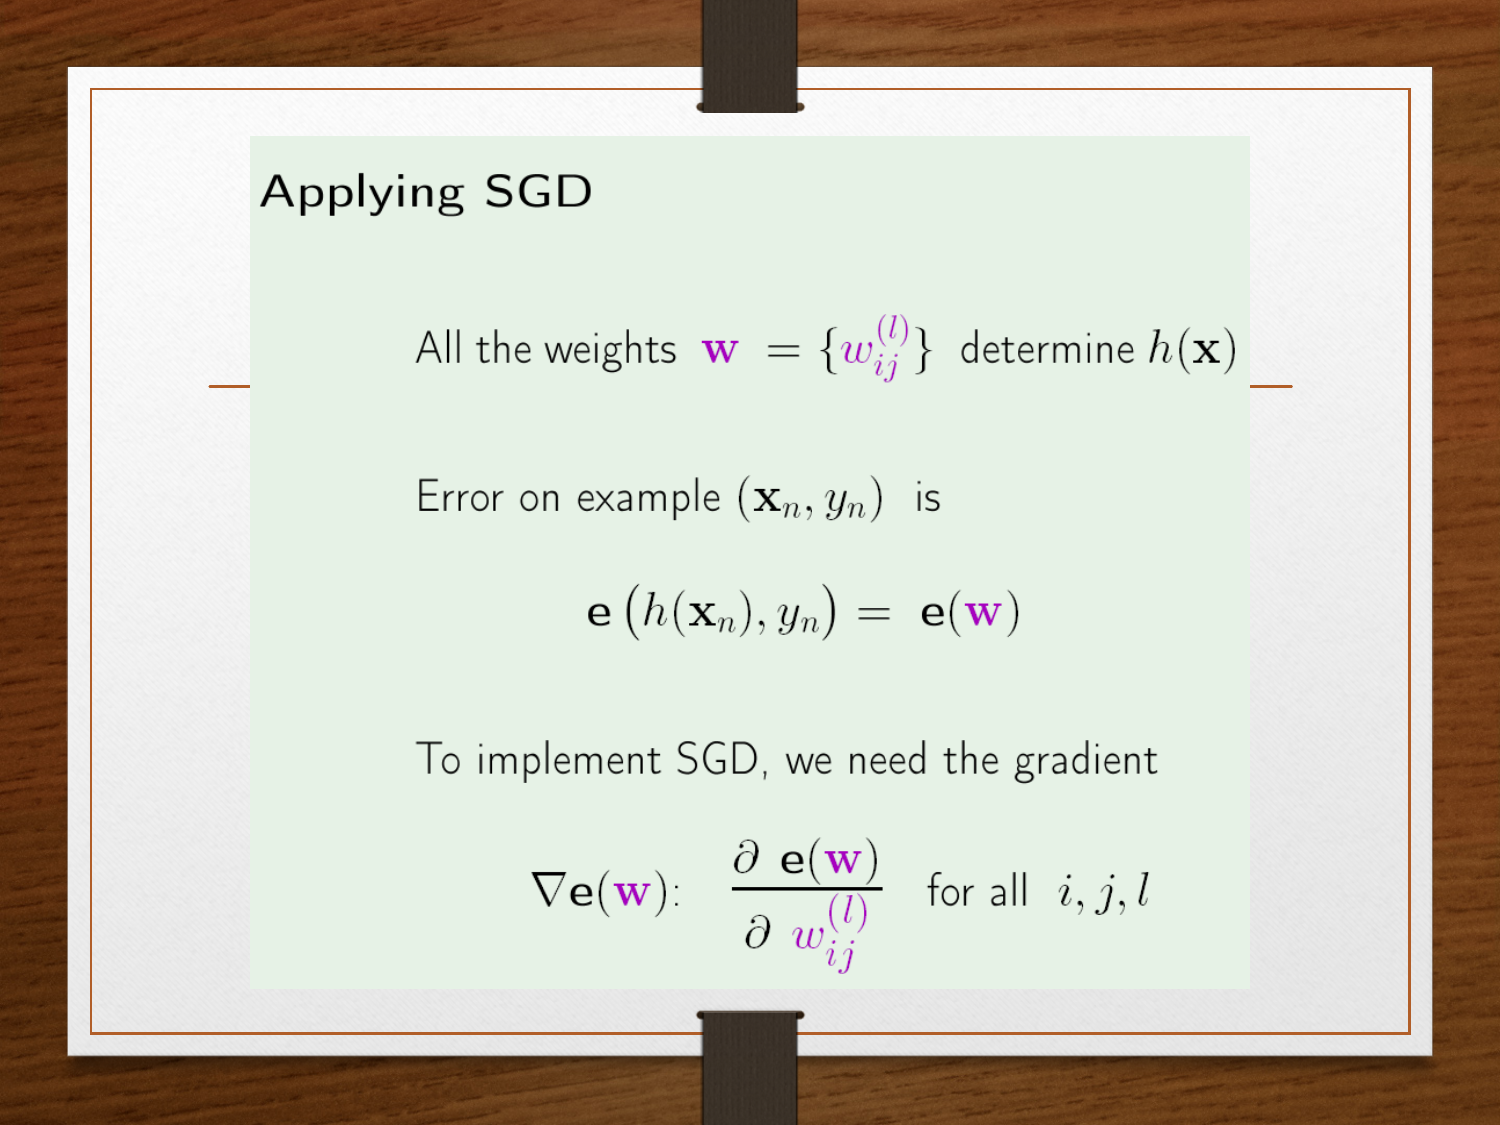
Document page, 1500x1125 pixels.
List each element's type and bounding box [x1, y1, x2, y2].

list [250, 135, 1250, 989]
picture [92, 0, 1500, 1125]
picture [0, 0, 699, 1125]
